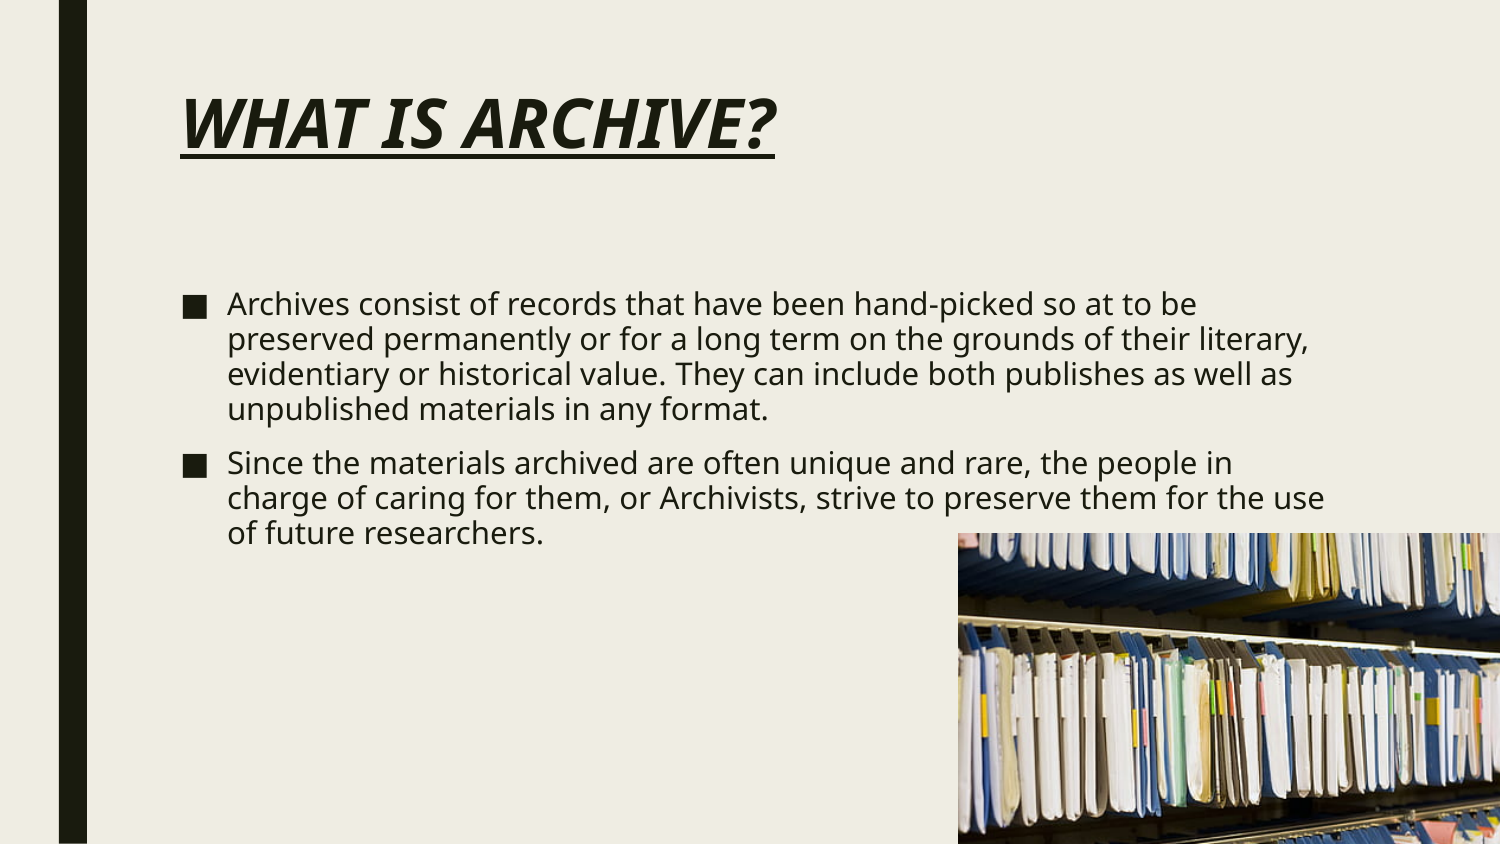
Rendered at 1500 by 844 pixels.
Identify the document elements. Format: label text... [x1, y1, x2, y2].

list Archives consist of records that have been hand-picked so at to be preserved permanently or for a long term on the grounds of their literary, evidentiary or historical value. They can include both publishes as well as unpublished materials in any format. Since the materials archived are often unique and rare, the people in charge of caring for them, or Archivists, strive to preserve them for the use of future researchers. [168, 281, 1351, 722]
title WHAT IS ARCHIVE? [168, 84, 1351, 268]
picture [958, 533, 1500, 844]
